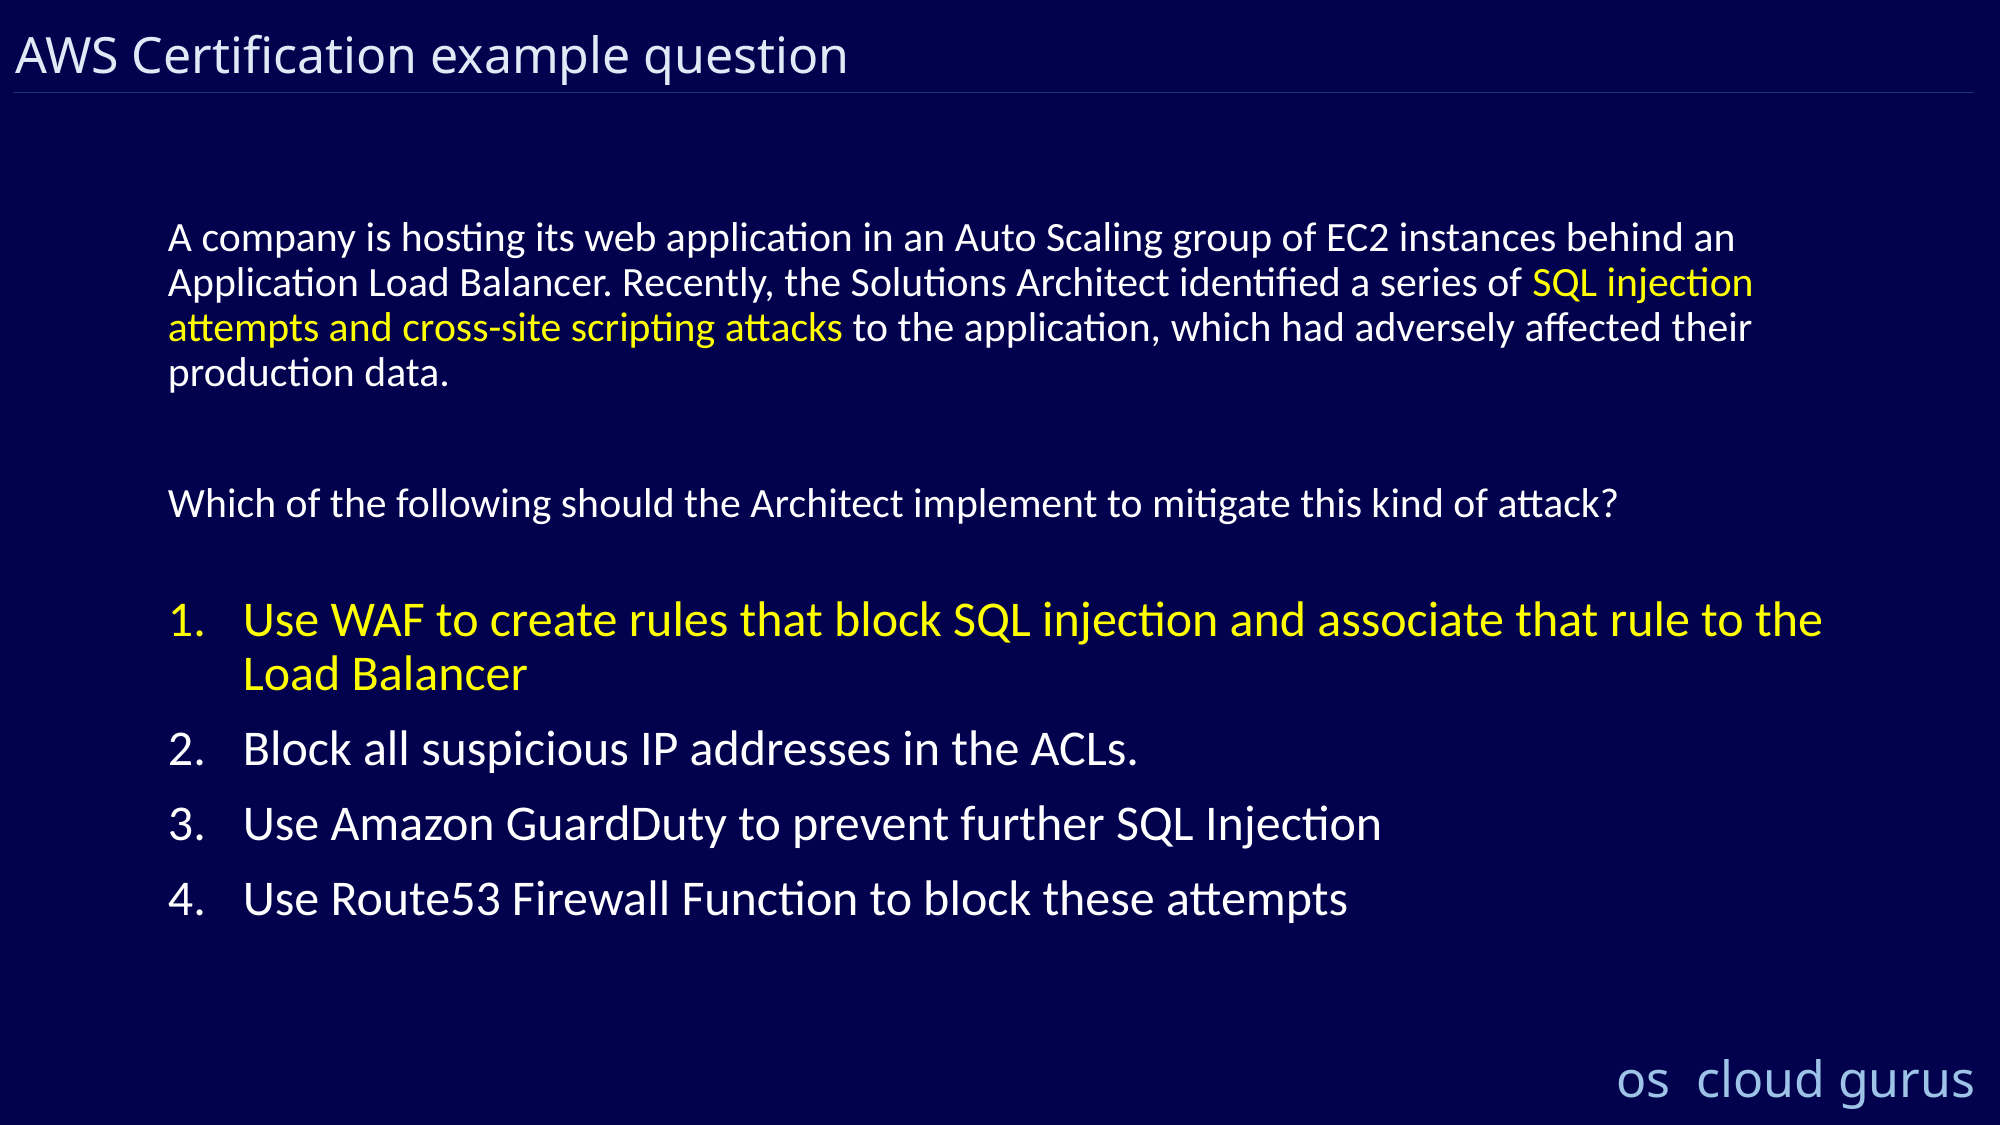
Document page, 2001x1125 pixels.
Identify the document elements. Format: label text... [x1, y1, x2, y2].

text_box AWS Certification example question [0, 0, 1261, 116]
text_box os cloud gurus [1592, 1039, 2000, 1115]
text_box Use WAF to create rules that block SQL injection and associate that rule to the Load Balancer Block all suspicious IP addresses in the ACLs. Use Amazon GuardDuty to prevent further SQL Injection Use Route53 Firewall Function to block these attempts [152, 586, 1878, 1092]
list A company is hosting its web application in an Auto Scaling group of EC2 instances behind an Application Load Balancer. Recently, the Solutions Architect identified a series of SQL injection attempts and cross-site scripting attacks to the application, which had adversely affected their production data. Which of the following should the Architect implement to mitigate this kind of attack? [153, 207, 1878, 458]
